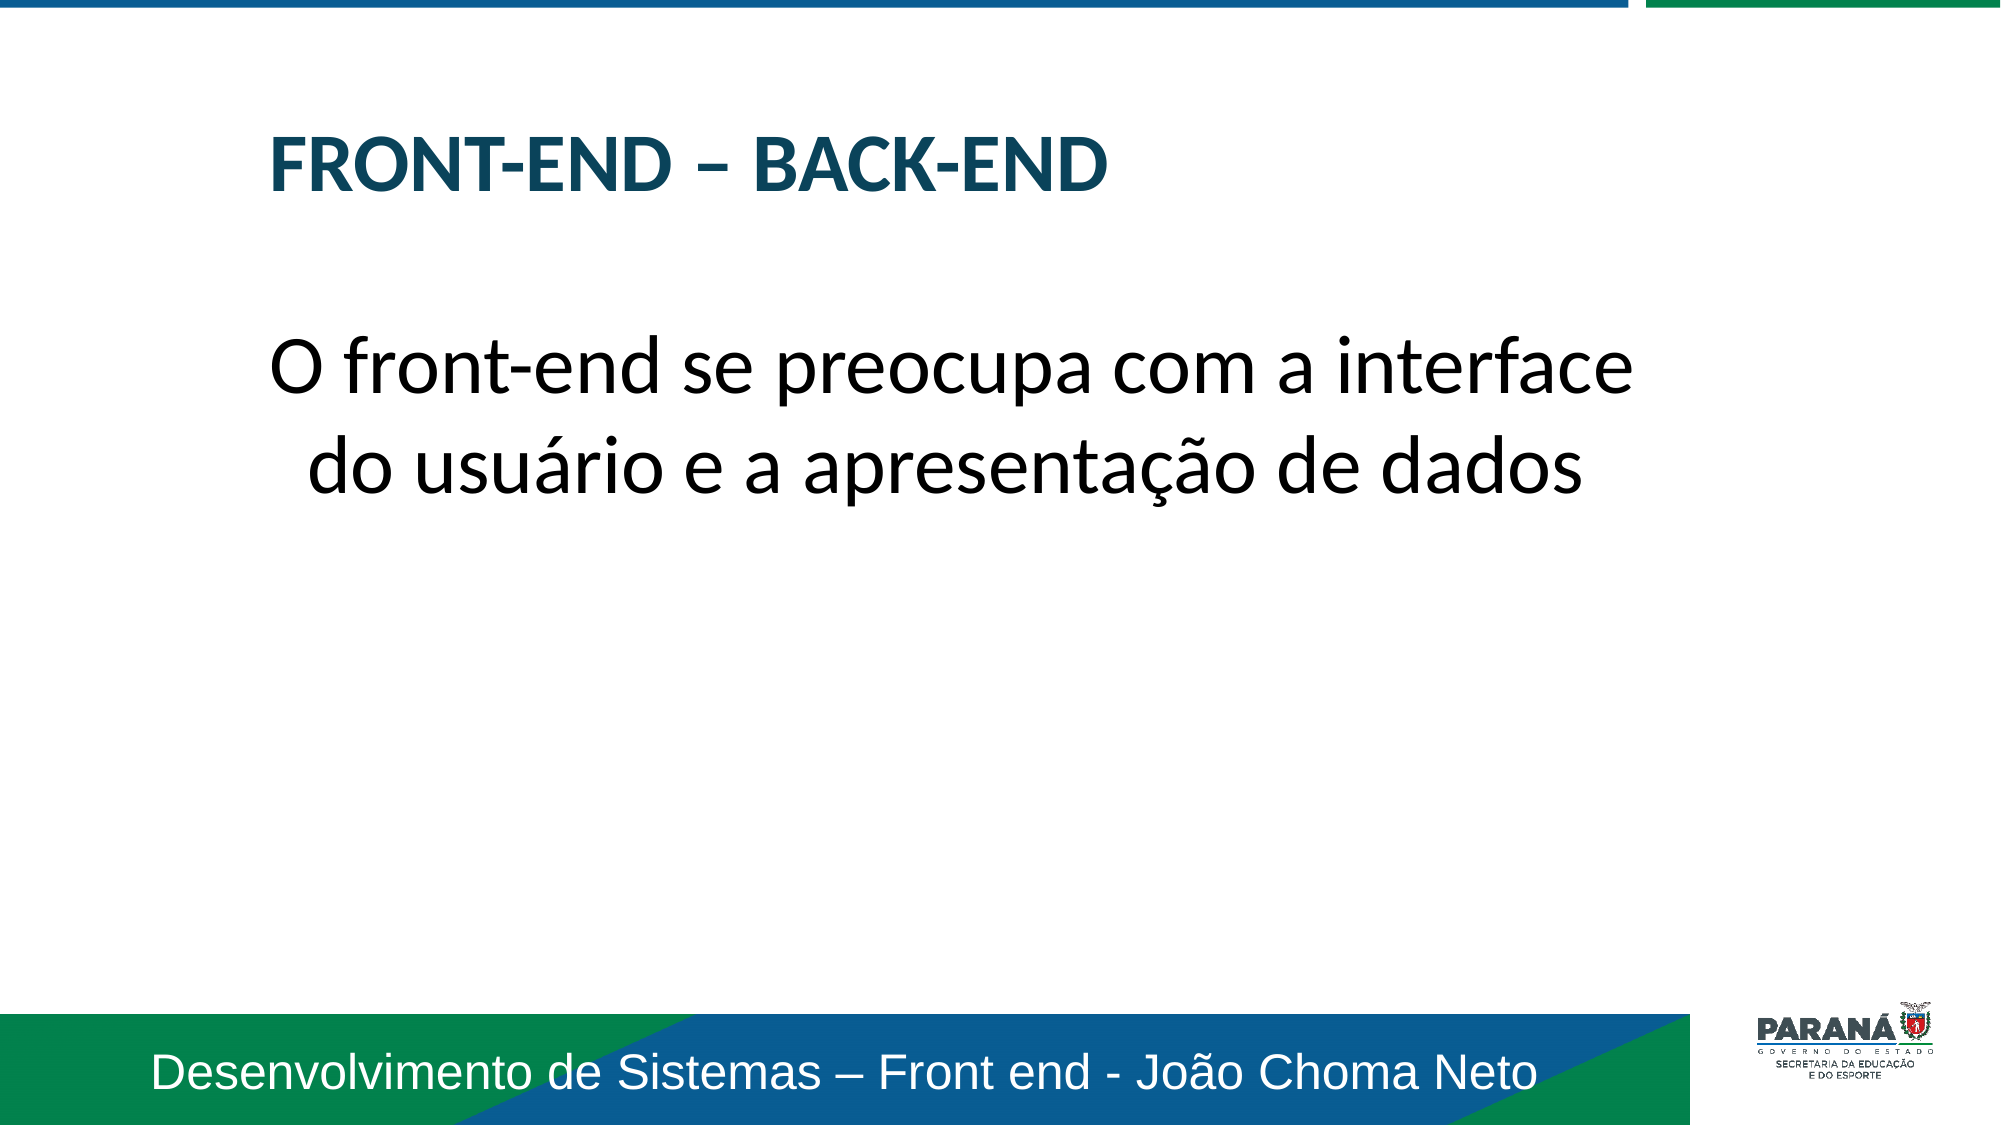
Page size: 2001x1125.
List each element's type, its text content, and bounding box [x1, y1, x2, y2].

list FRONT-END – BACK-END [217, 111, 1637, 249]
picture [1757, 1002, 1933, 1081]
picture [0, 1014, 1690, 1125]
list O front-end se preocupa com a interface do usuário e a apresentação de dados [217, 302, 1677, 921]
